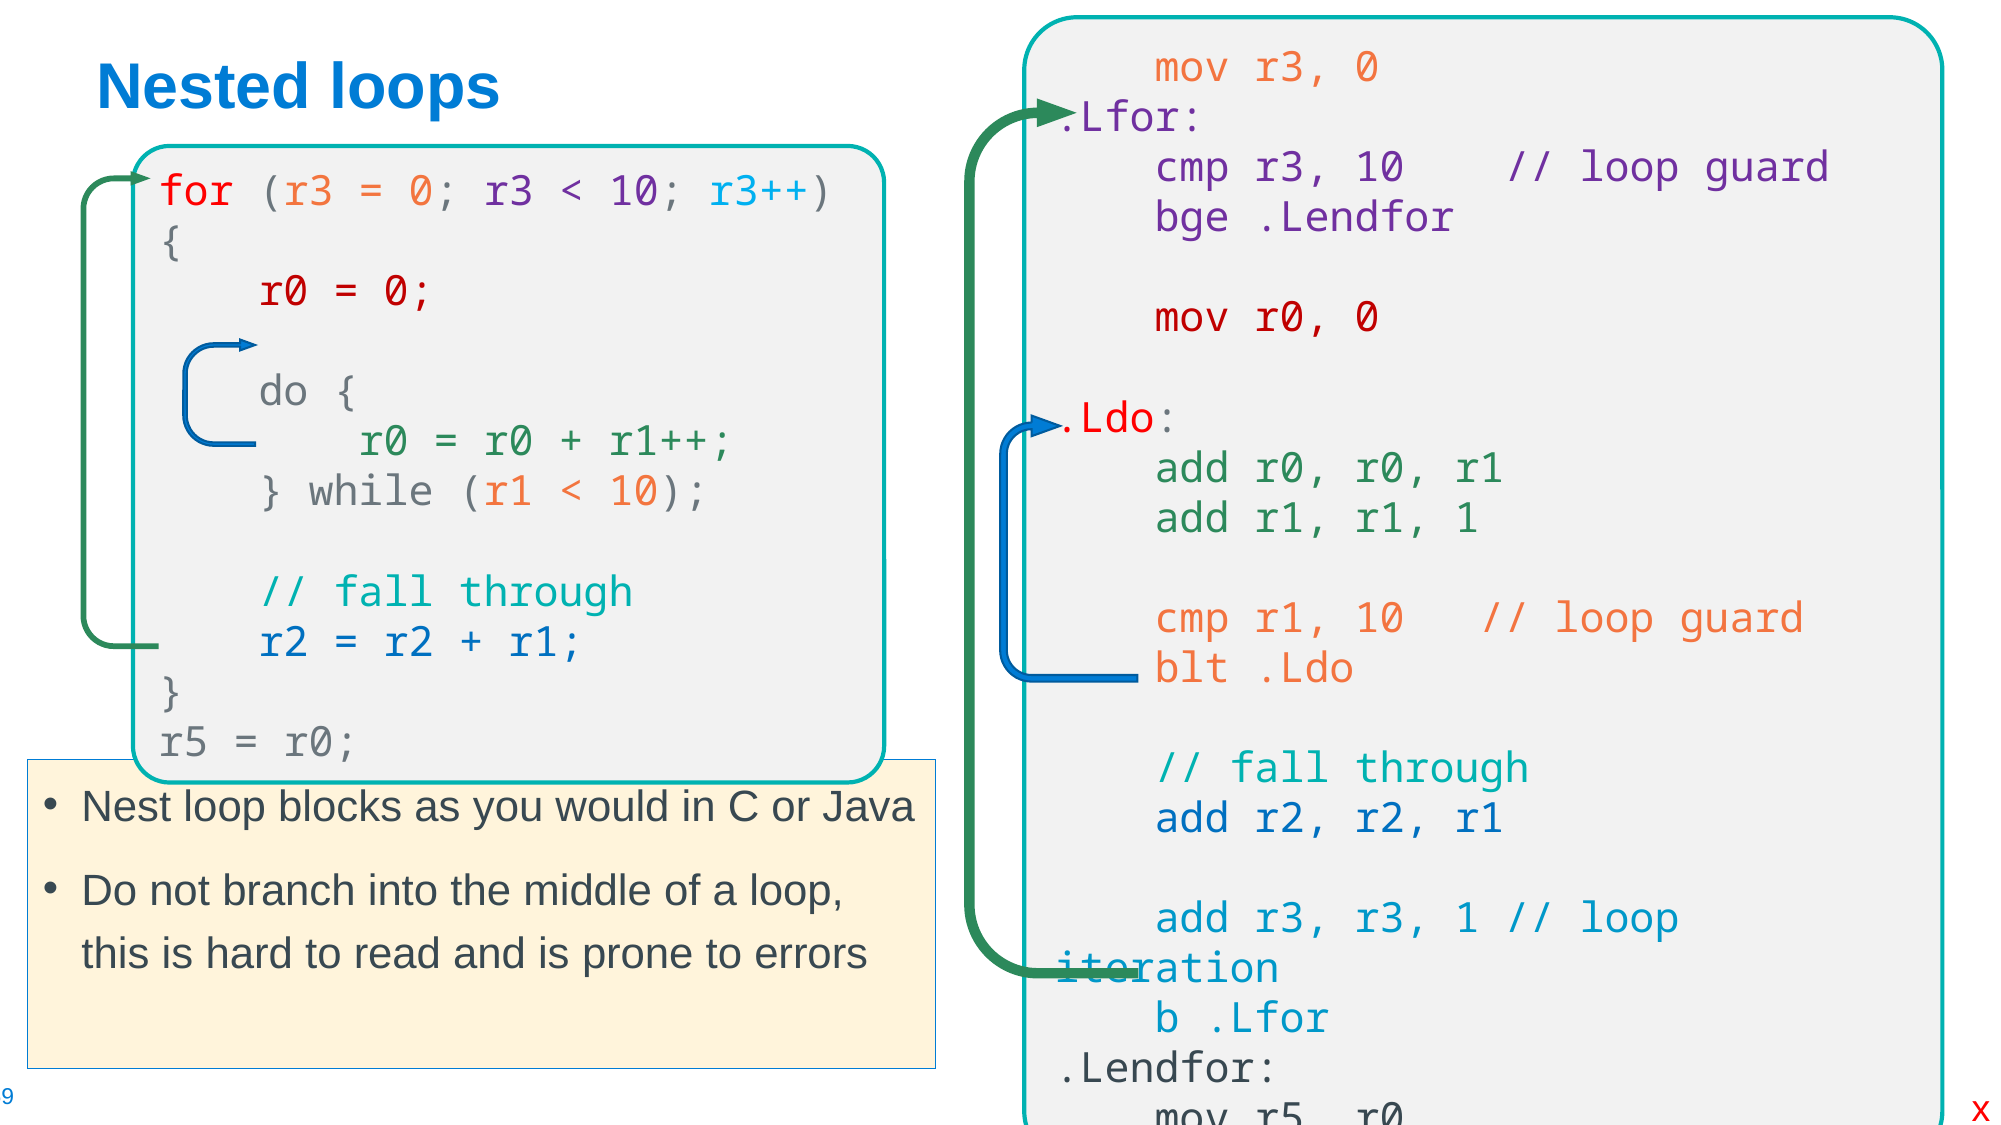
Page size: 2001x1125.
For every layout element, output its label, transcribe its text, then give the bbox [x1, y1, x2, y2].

text_box [182, 338, 259, 447]
list Nest loop blocks as you would in C or Java Do not branch into the middle of a loop, this is hard to read and is prone to errors [27, 759, 936, 1069]
text_box for (r3 = 0; r3 < 10; r3++) { r0 = 0; do { r0 = r0 + r1++; } while (r1 < 10); // fall through r2 = r2 + r1; } r5 = r0; [132, 145, 885, 783]
text_box [80, 171, 159, 650]
text_box x [1956, 1076, 2000, 1125]
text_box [965, 17, 1943, 1114]
title Nested loops [81, 13, 1807, 131]
